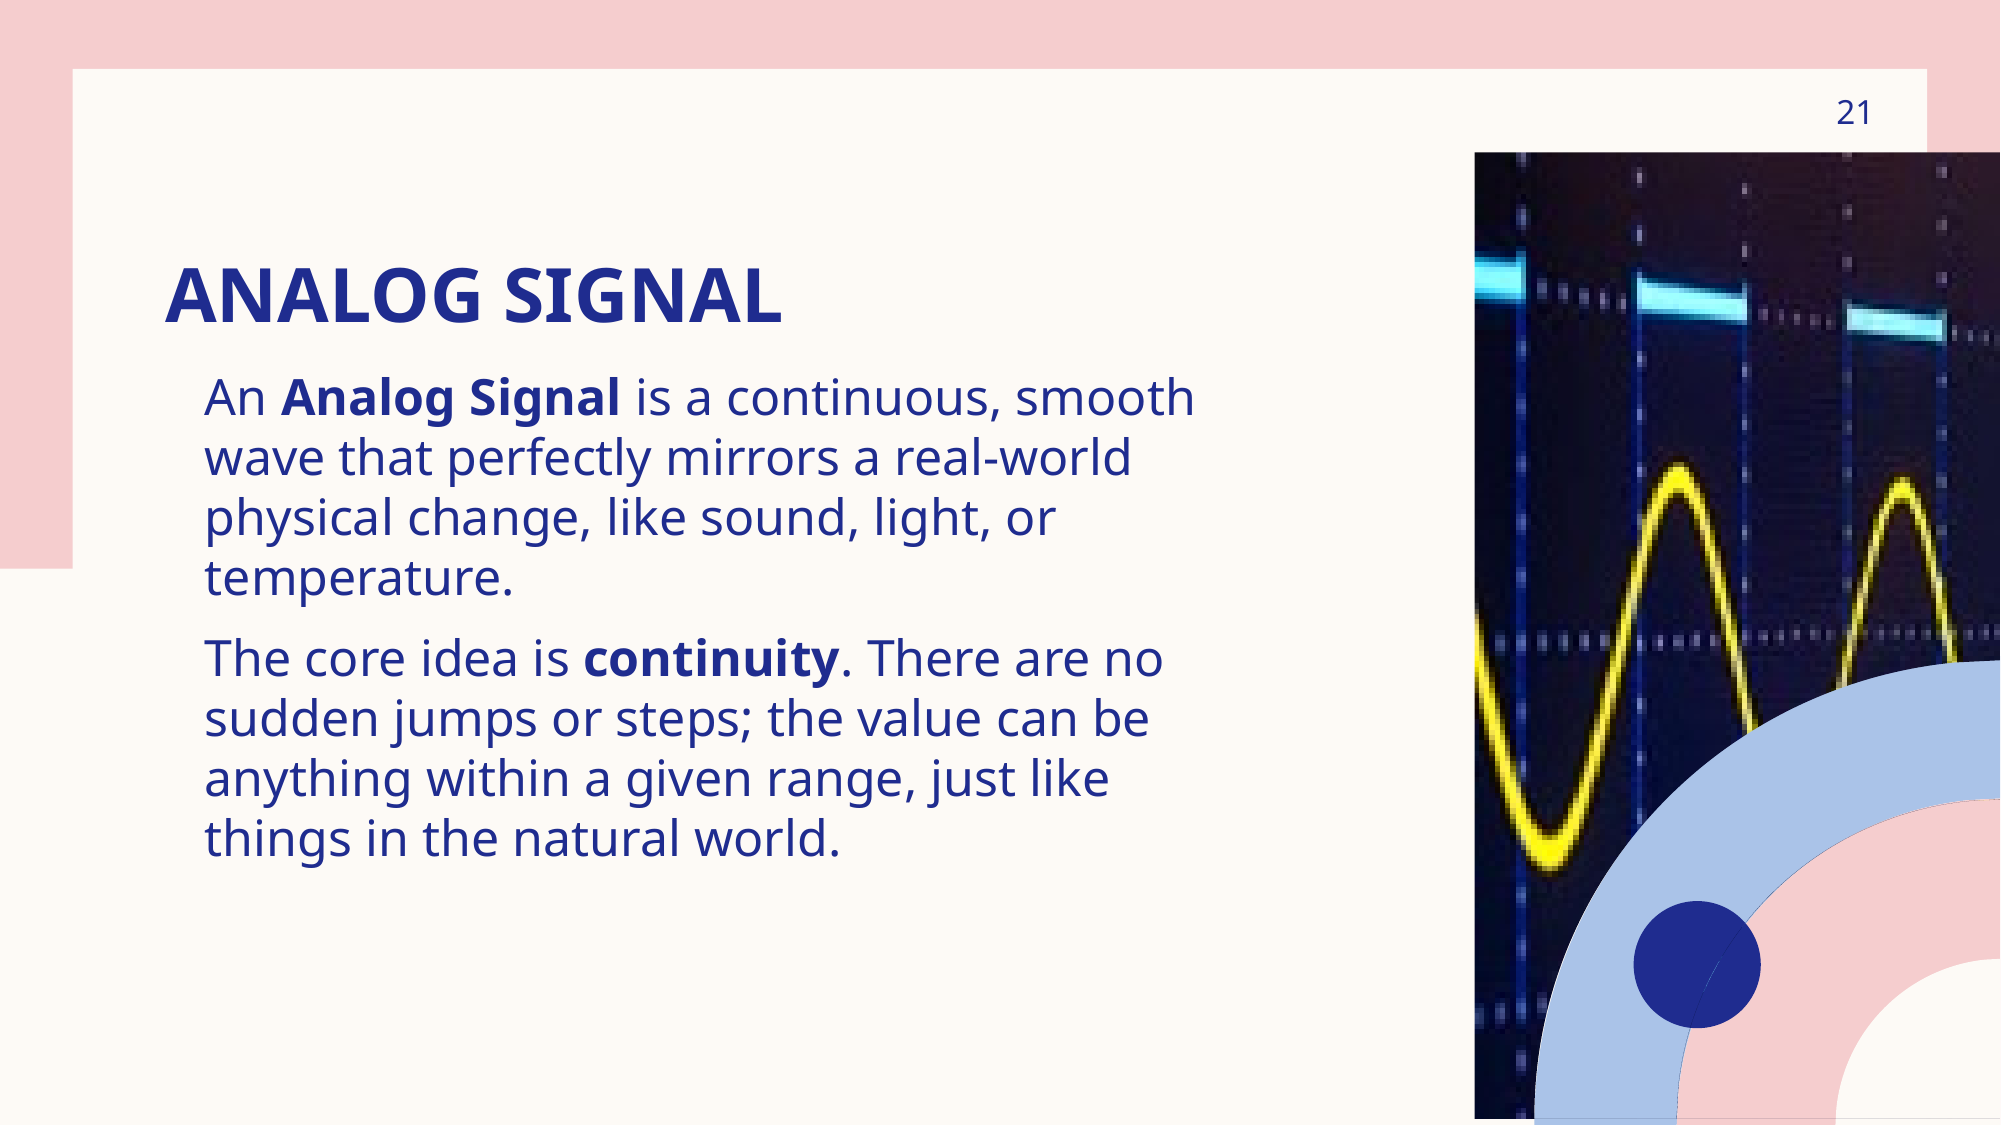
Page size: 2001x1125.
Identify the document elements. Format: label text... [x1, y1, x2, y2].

list An Analog Signal is a continuous, smooth wave that perfectly mirrors a real-world physical change, like sound, light, or temperature. The core idea is continuity. There are no sudden jumps or steps; the value can be anything within a given range, just like things in the natural world. [189, 365, 1224, 1006]
slide_number 21 [1699, 75, 1875, 152]
title ANALOG SIGNAL [150, 158, 1402, 338]
picture [1474, 152, 2000, 1119]
